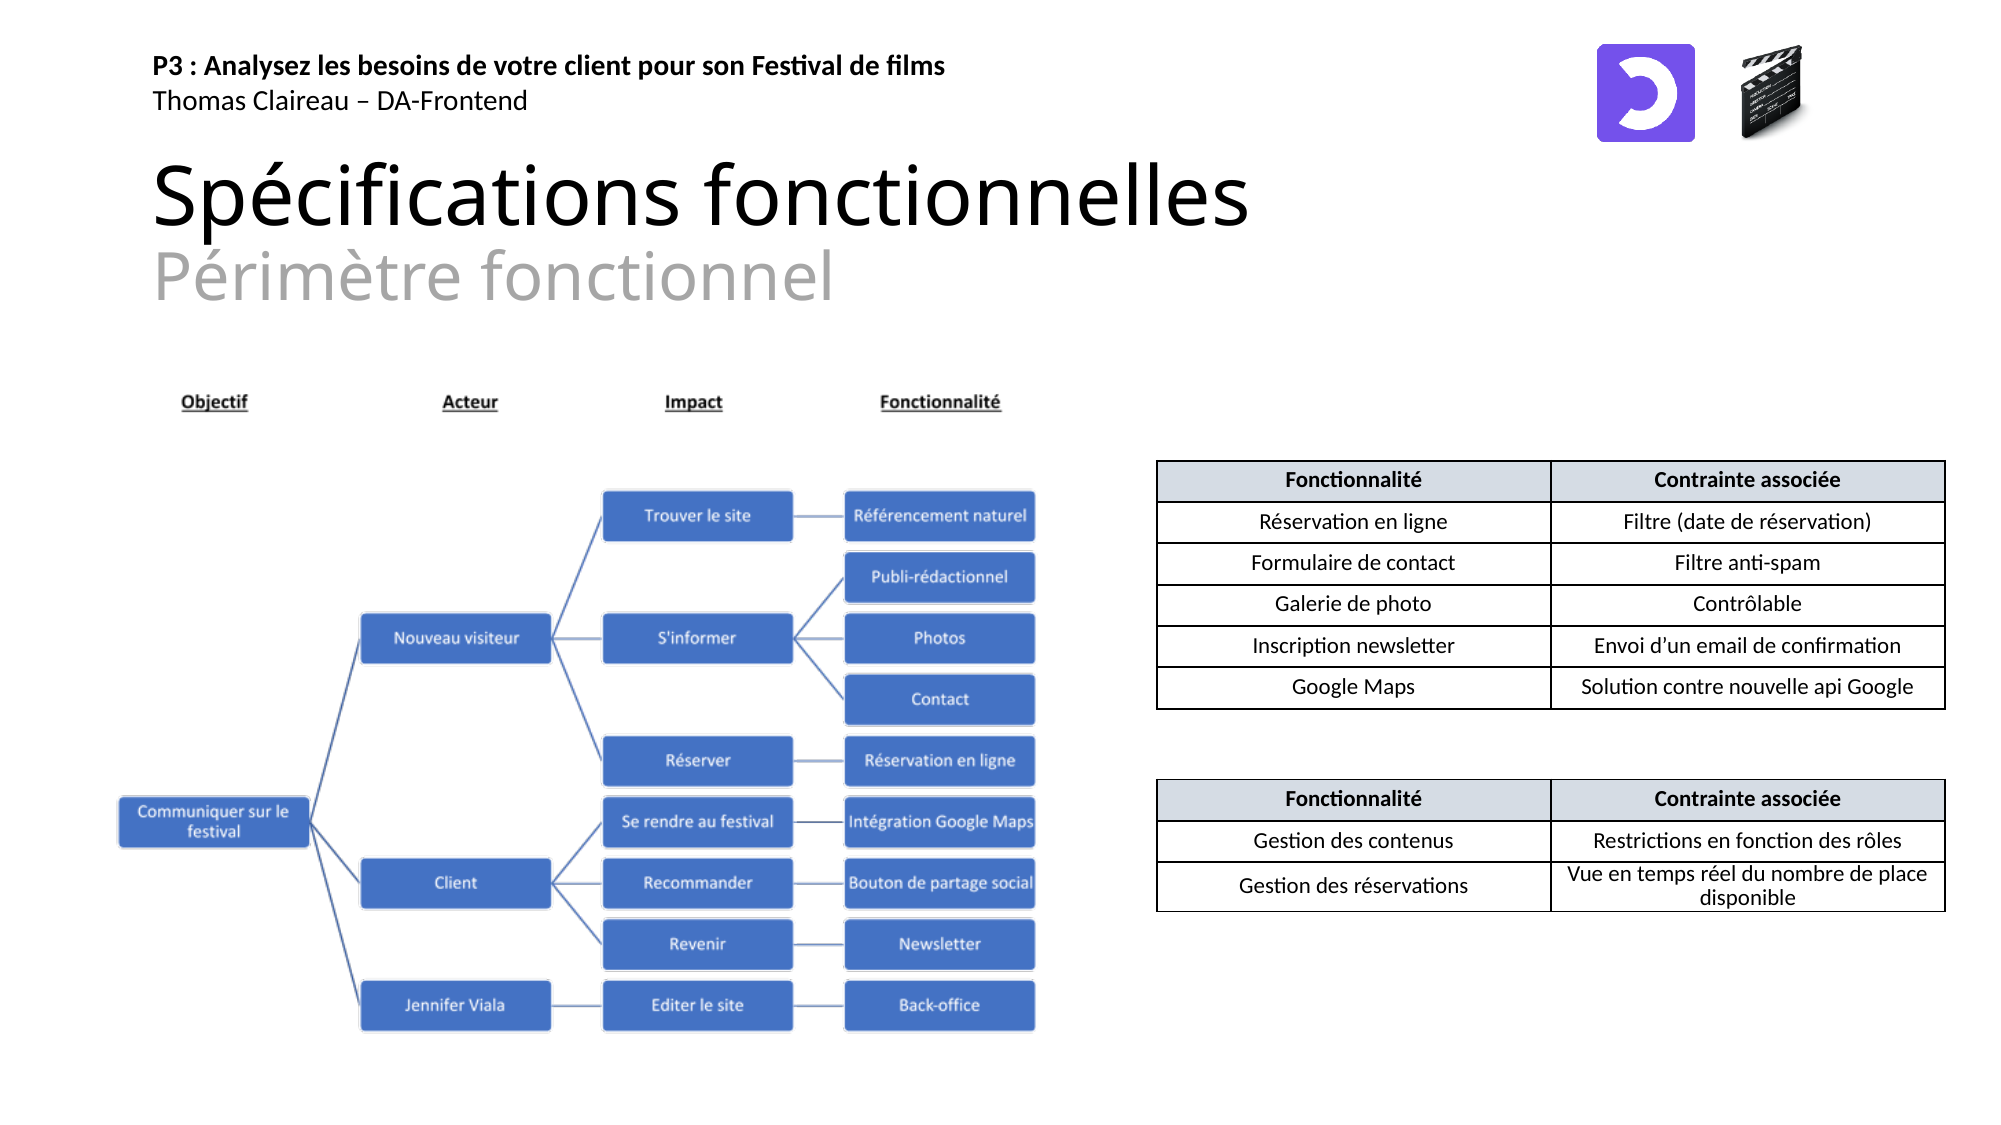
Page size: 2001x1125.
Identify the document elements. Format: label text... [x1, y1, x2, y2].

table_header Contrainte associée [1552, 780, 1944, 820]
picture [113, 381, 1048, 1036]
table_cell Restrictions en fonction des rôles [1552, 822, 1944, 861]
table_cell Vue en temps réel du nombre de place disponible [1552, 863, 1944, 911]
table_cell Filtre (date de réservation) [1552, 503, 1944, 542]
table_header Fonctionnalité [1158, 780, 1550, 820]
text_box P3 : Analysez les besoins de votre client pour son Festival de films Thomas Claireau – DA-Frontend [137, 38, 1146, 125]
table_cell Google Maps [1158, 668, 1550, 708]
title Spécifications fonctionnelles Périmètre fonctionnel [137, 158, 1863, 312]
table_cell Filtre anti-spam [1552, 544, 1944, 584]
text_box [1596, 44, 1815, 142]
table_cell Galerie de photo [1158, 586, 1550, 625]
table_cell Inscription newsletter [1158, 627, 1550, 666]
table_cell Formulaire de contact [1158, 544, 1550, 584]
table_cell Réservation en ligne [1158, 503, 1550, 542]
table_cell Gestion des contenus [1158, 822, 1550, 861]
table_header Fonctionnalité [1158, 462, 1550, 501]
table_cell Solution contre nouvelle api Google [1552, 668, 1944, 708]
table_cell Envoi d’un email de confirmation [1552, 627, 1944, 666]
table_header Contrainte associée [1552, 462, 1944, 501]
table_cell Contrôlable [1552, 586, 1944, 625]
table_cell Gestion des réservations [1158, 863, 1550, 911]
